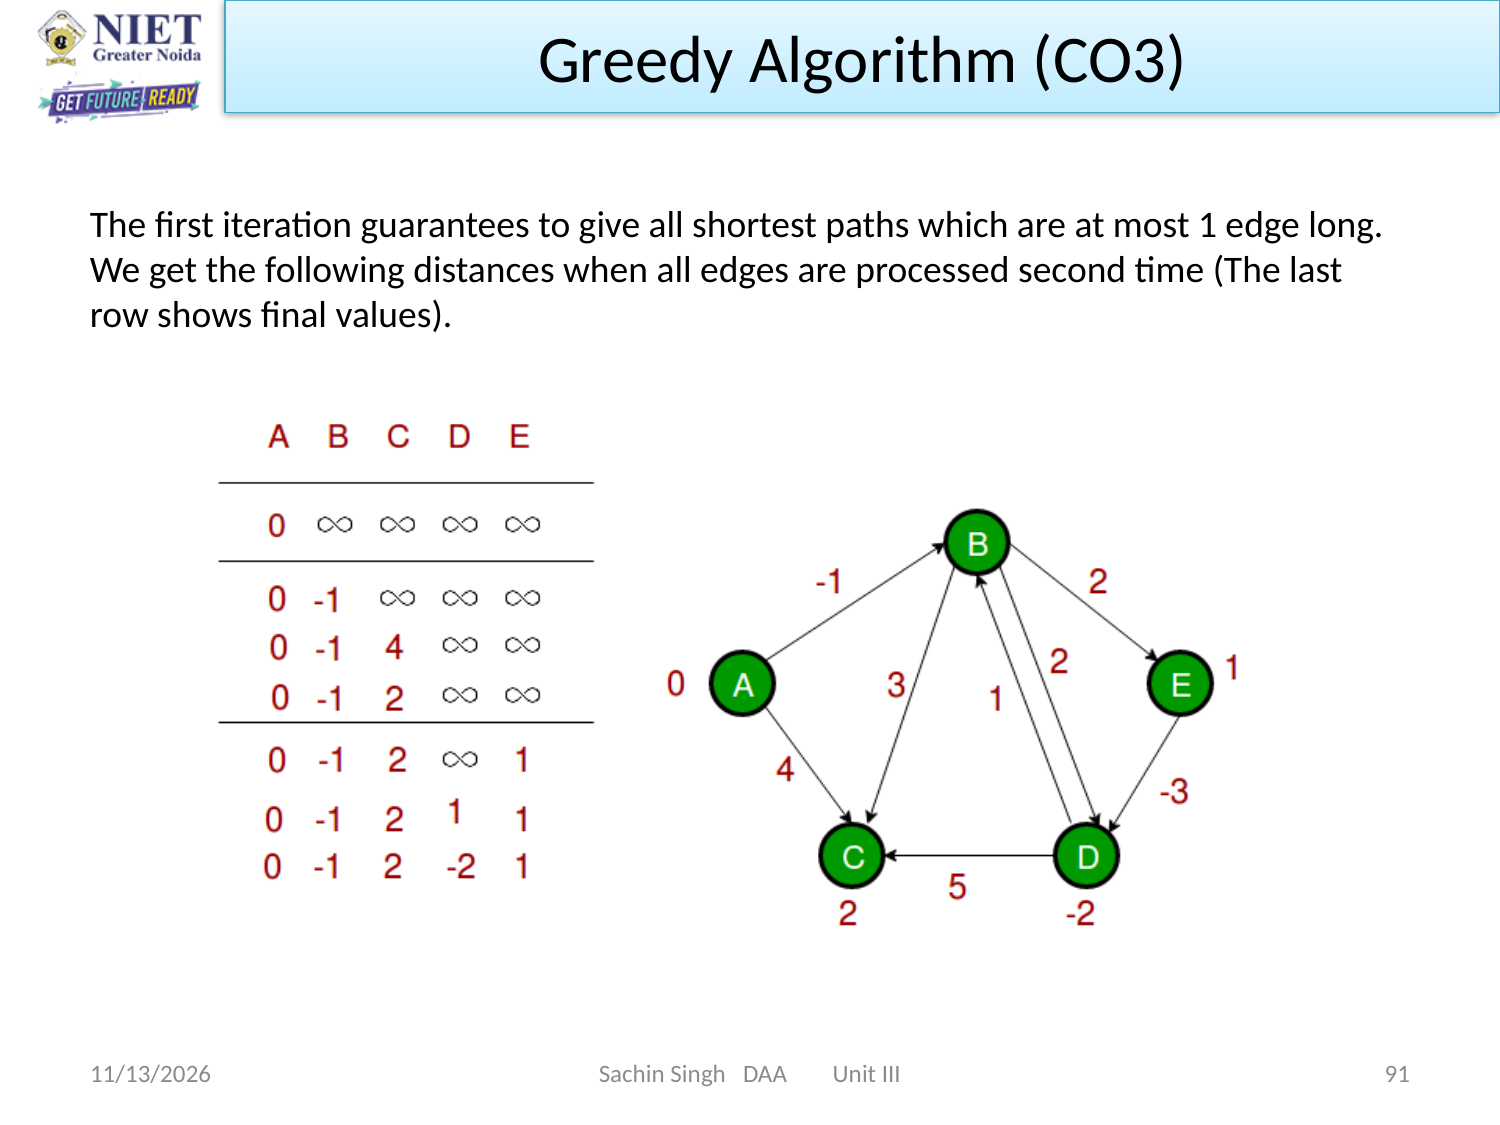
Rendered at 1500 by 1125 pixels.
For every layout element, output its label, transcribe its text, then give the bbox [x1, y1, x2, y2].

picture [218, 412, 1269, 938]
text_box Greedy Algorithm (CO3) [238, 0, 1500, 113]
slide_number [75, 1042, 425, 1103]
picture [0, 0, 238, 135]
footer Sachin Singh DAA Unit III [512, 1042, 988, 1103]
text_box The first iteration guarantees to give all shortest paths which are at most 1 edge long. We get the following distances when all edges are processed second time (The last row shows final values). [74, 193, 1413, 343]
slide_number 91 [1074, 1042, 1425, 1103]
